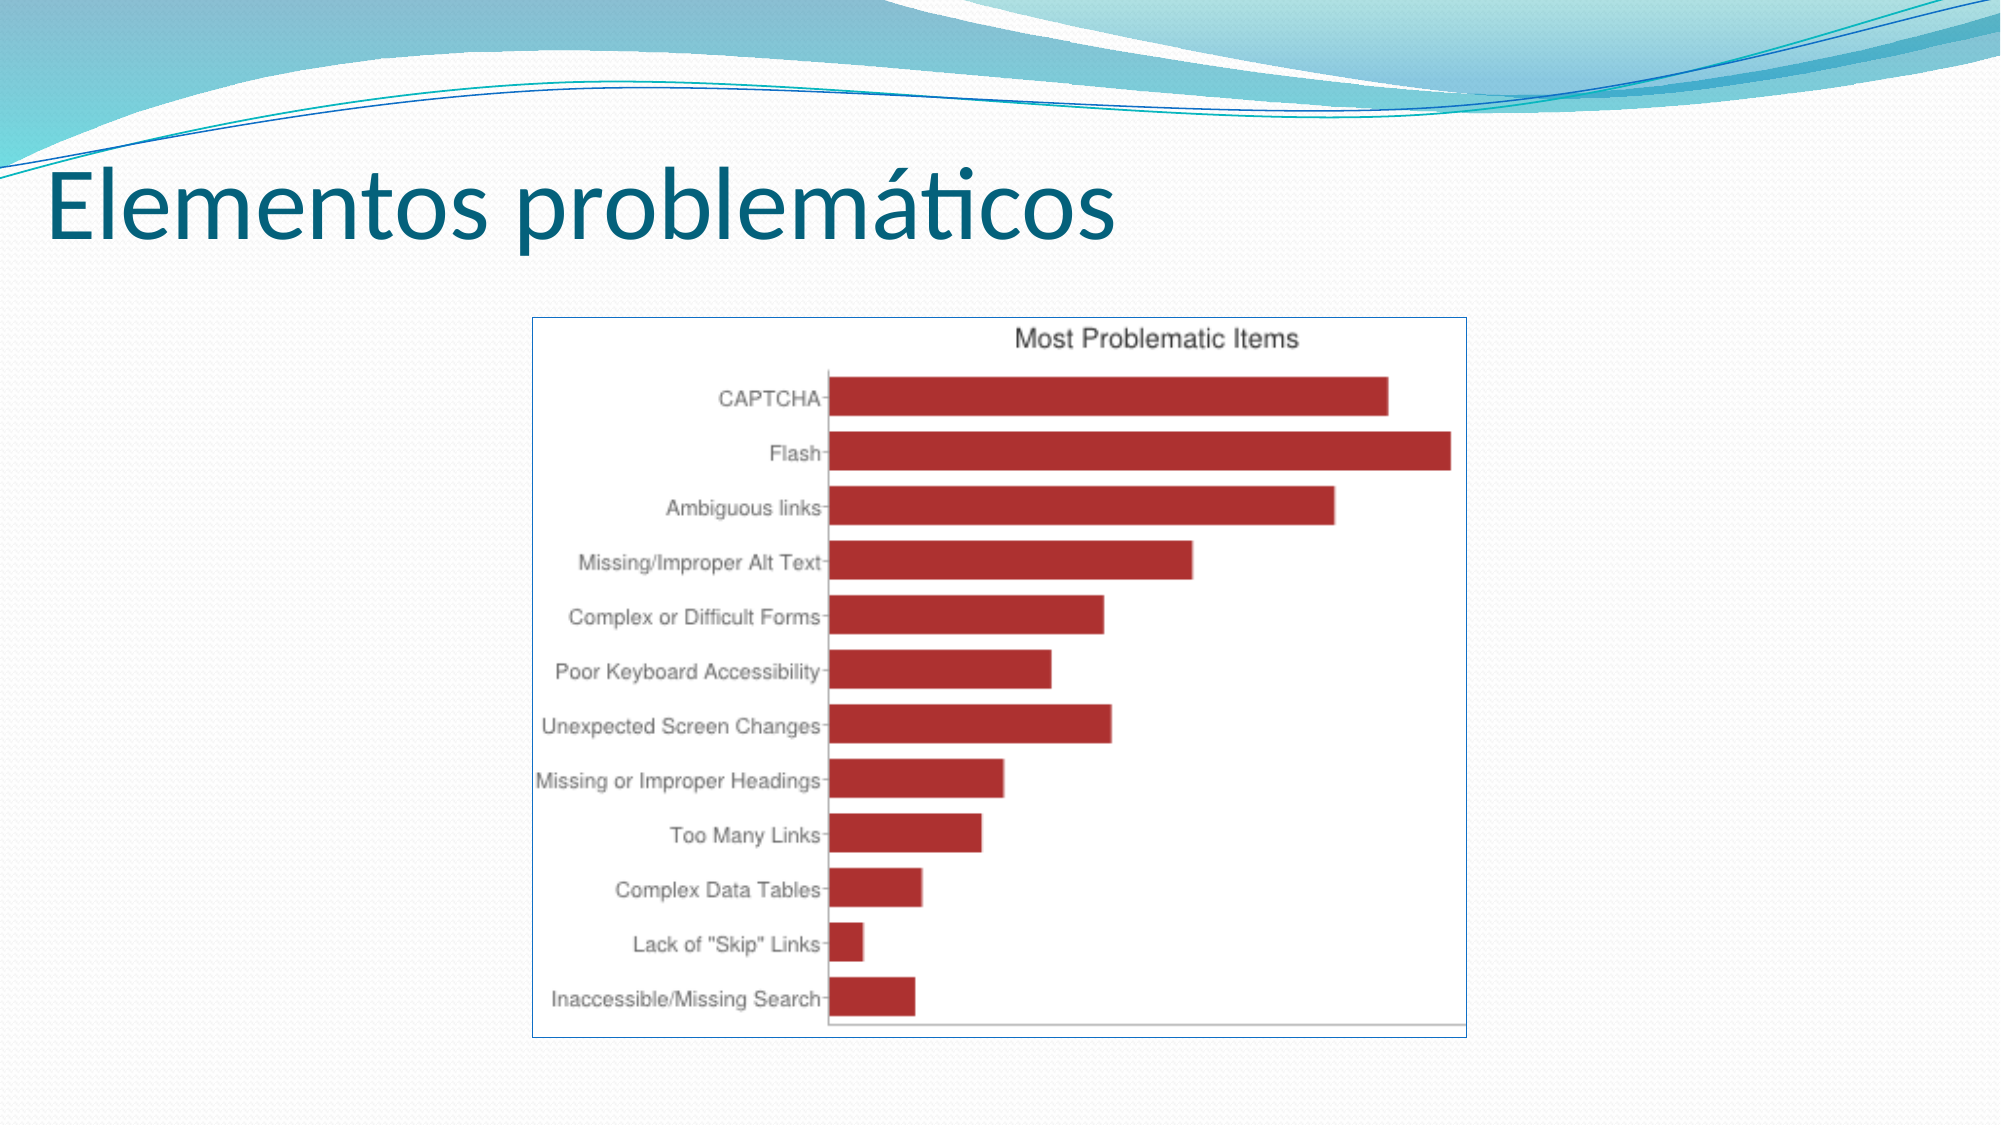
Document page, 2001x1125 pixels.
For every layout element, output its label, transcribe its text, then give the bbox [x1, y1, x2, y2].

title Elementos problemáticos [45, 72, 1846, 261]
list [532, 317, 1468, 1038]
